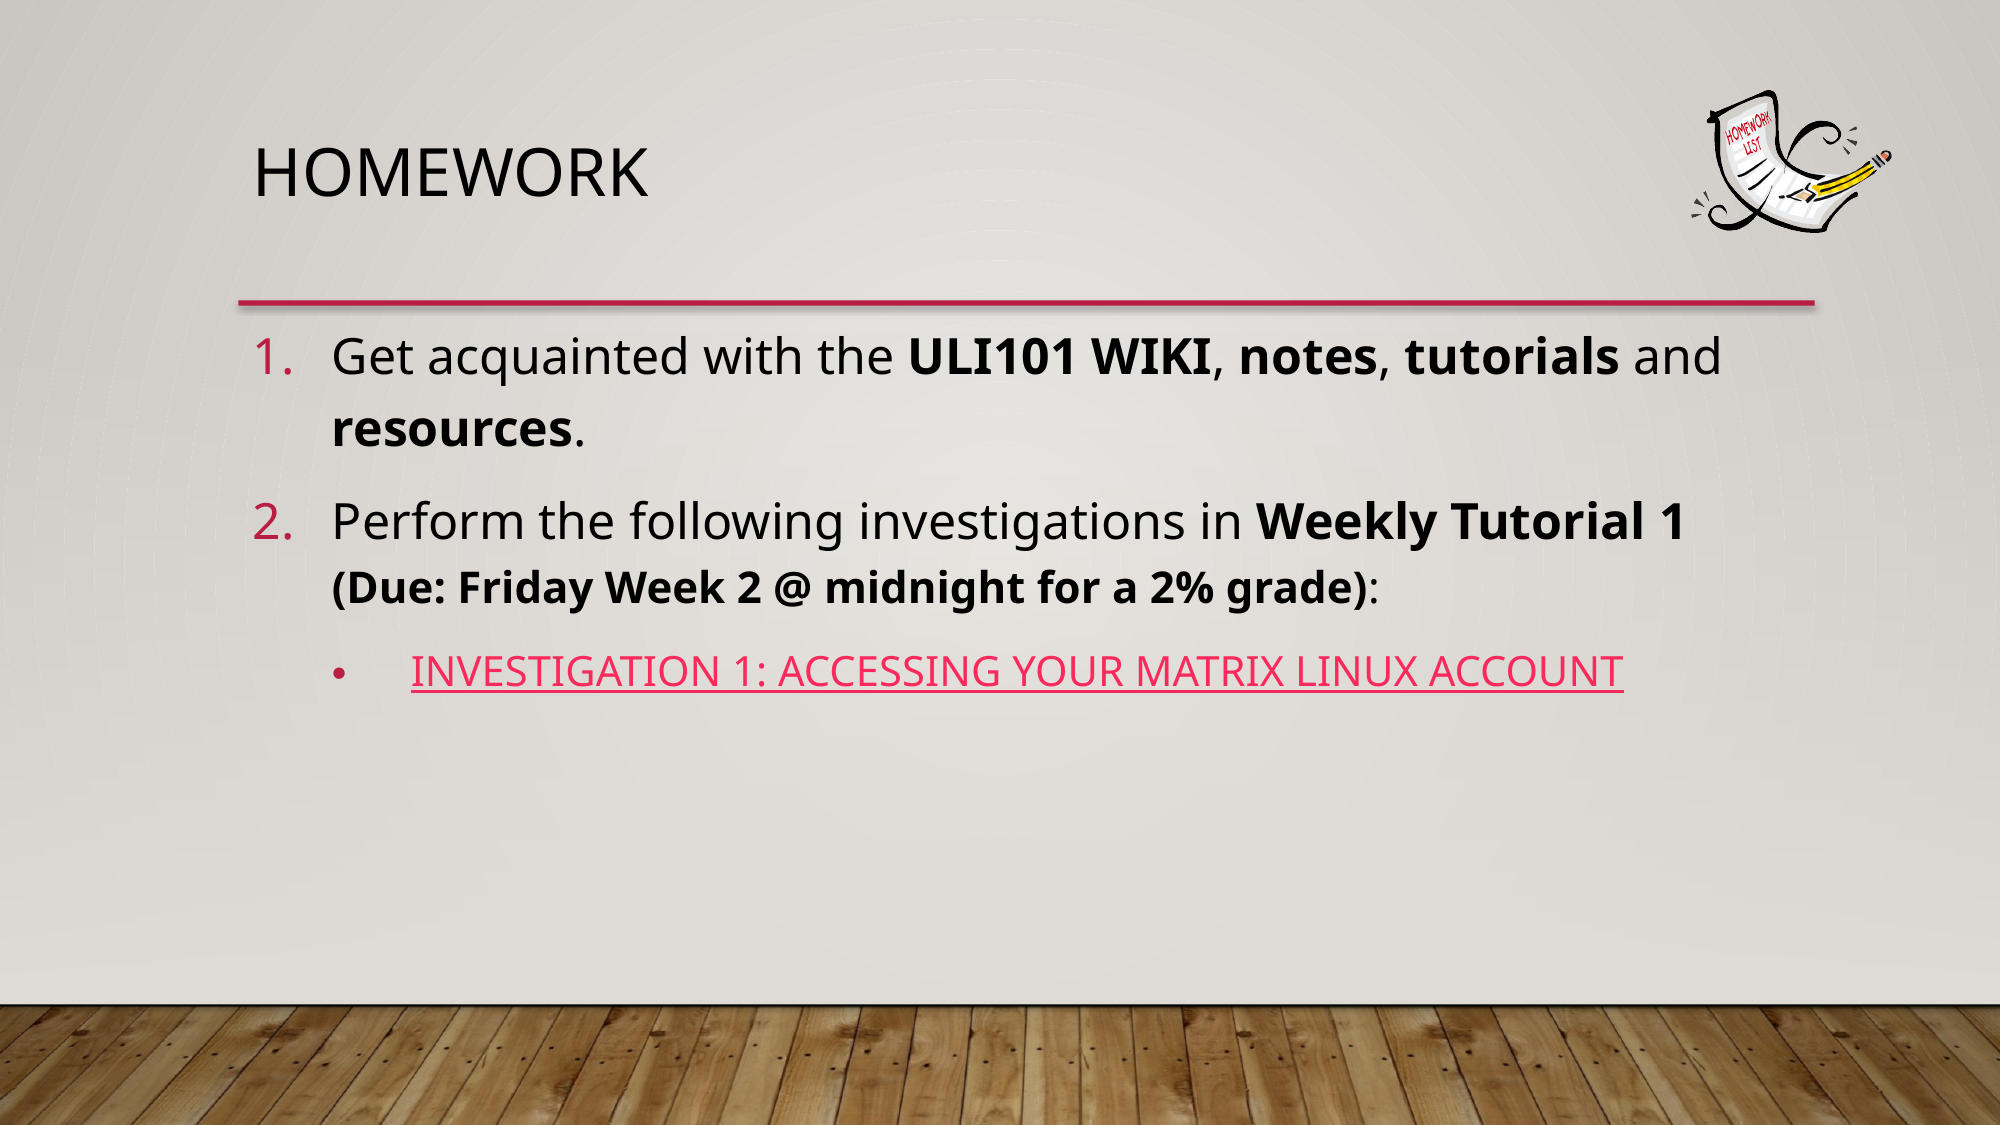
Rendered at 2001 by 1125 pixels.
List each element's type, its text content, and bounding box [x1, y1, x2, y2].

text_box HOMEWORK [238, 131, 1814, 304]
picture [0, 1007, 2000, 1125]
text_box Get acquainted with the ULI101 WIKI, notes, tutorials and resources. Perform the following investigations in Weekly Tutorial 1 (Due: Friday Week 2 @ midnight for a 2% grade): INVESTIGATION 1: ACCESSING YOUR MATRIX LINUX ACCOUNT [238, 305, 1814, 928]
picture [1690, 89, 1894, 234]
